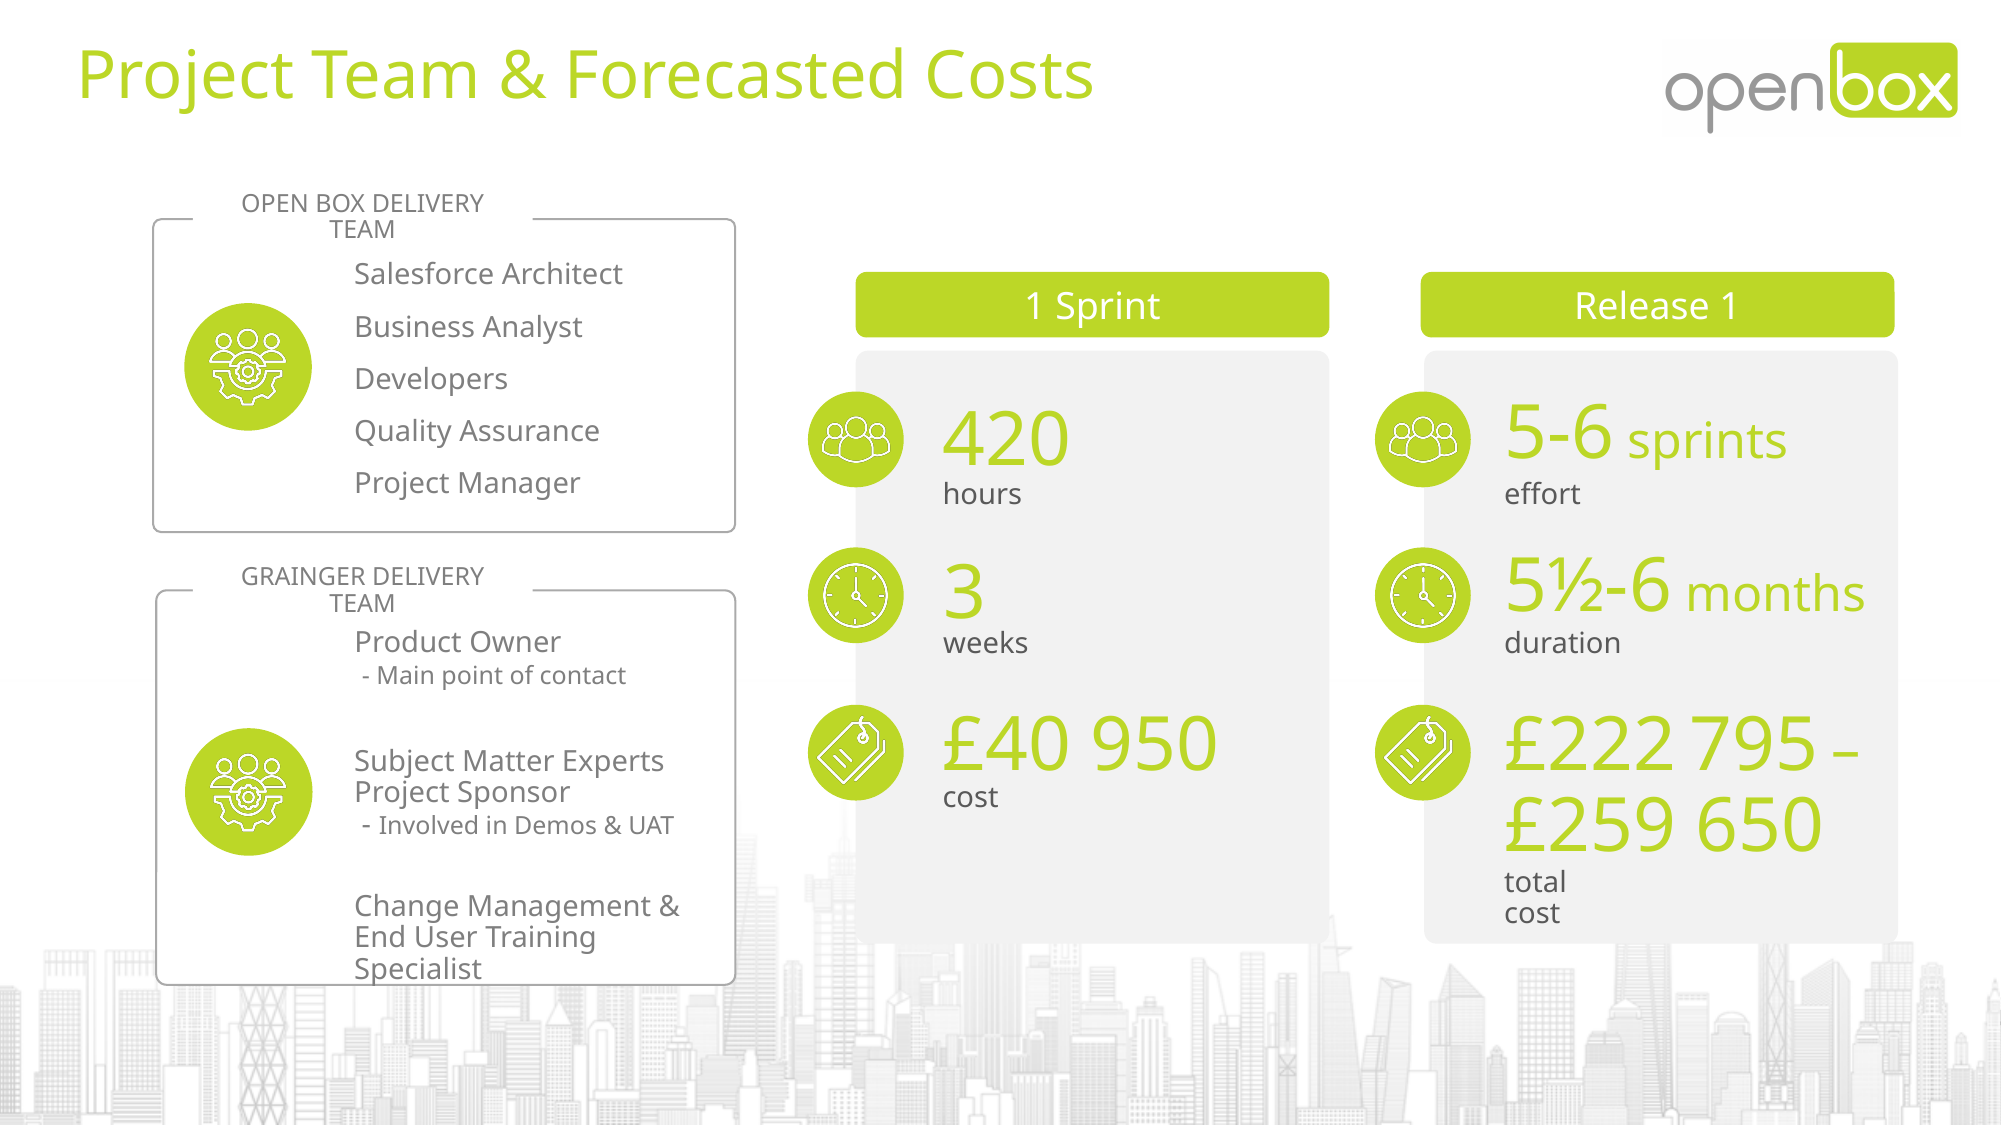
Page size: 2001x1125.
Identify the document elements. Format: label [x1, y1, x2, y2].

picture [0, 0, 2000, 1125]
text_box [1374, 547, 1471, 644]
text_box [807, 704, 904, 801]
text_box [184, 303, 312, 431]
text_box [807, 547, 904, 644]
text_box [1374, 704, 1471, 801]
text_box [184, 728, 313, 856]
